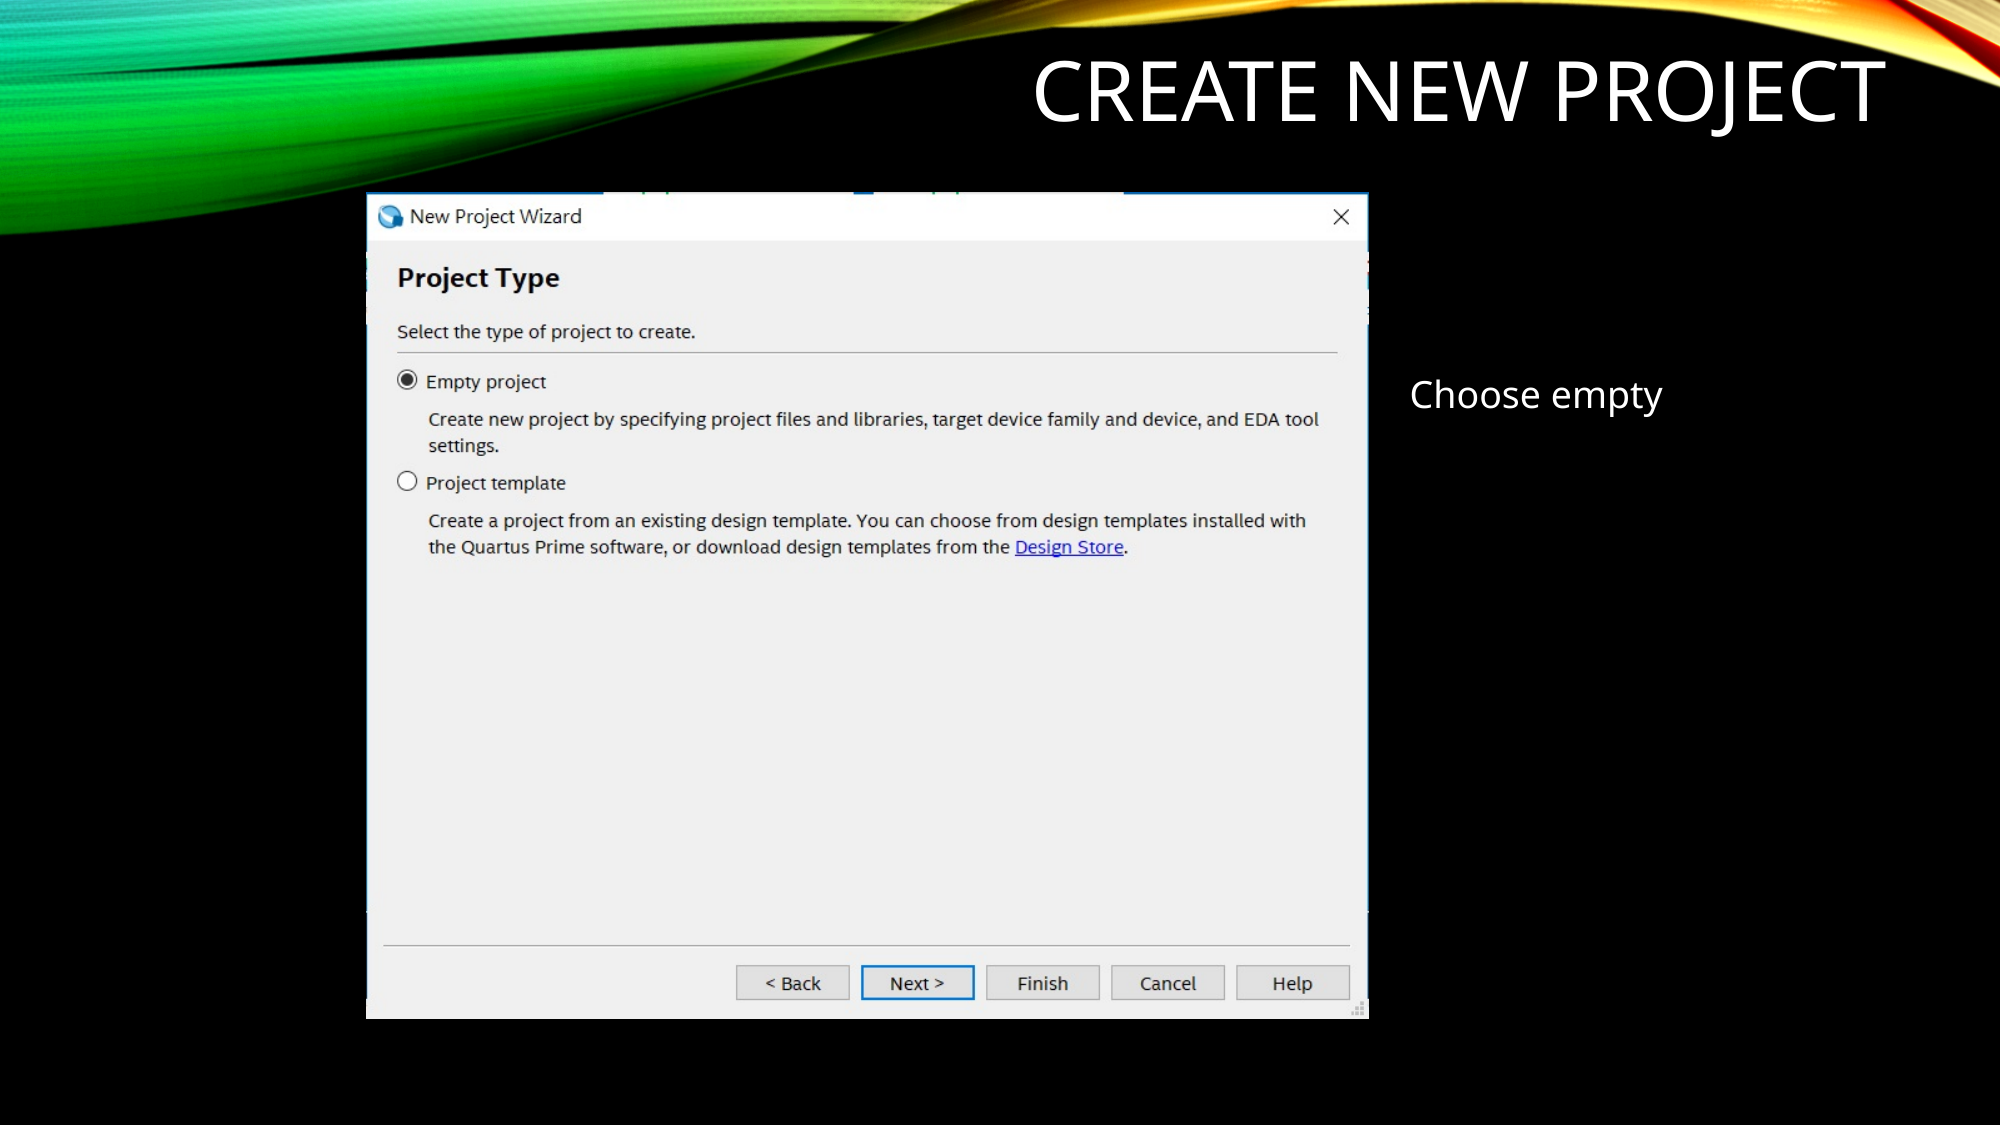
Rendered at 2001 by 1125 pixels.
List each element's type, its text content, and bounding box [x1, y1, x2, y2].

title CREATE NEW PROJECT [489, 33, 1902, 246]
text_box Choose empty [1394, 363, 1774, 424]
picture [0, 0, 2000, 1019]
